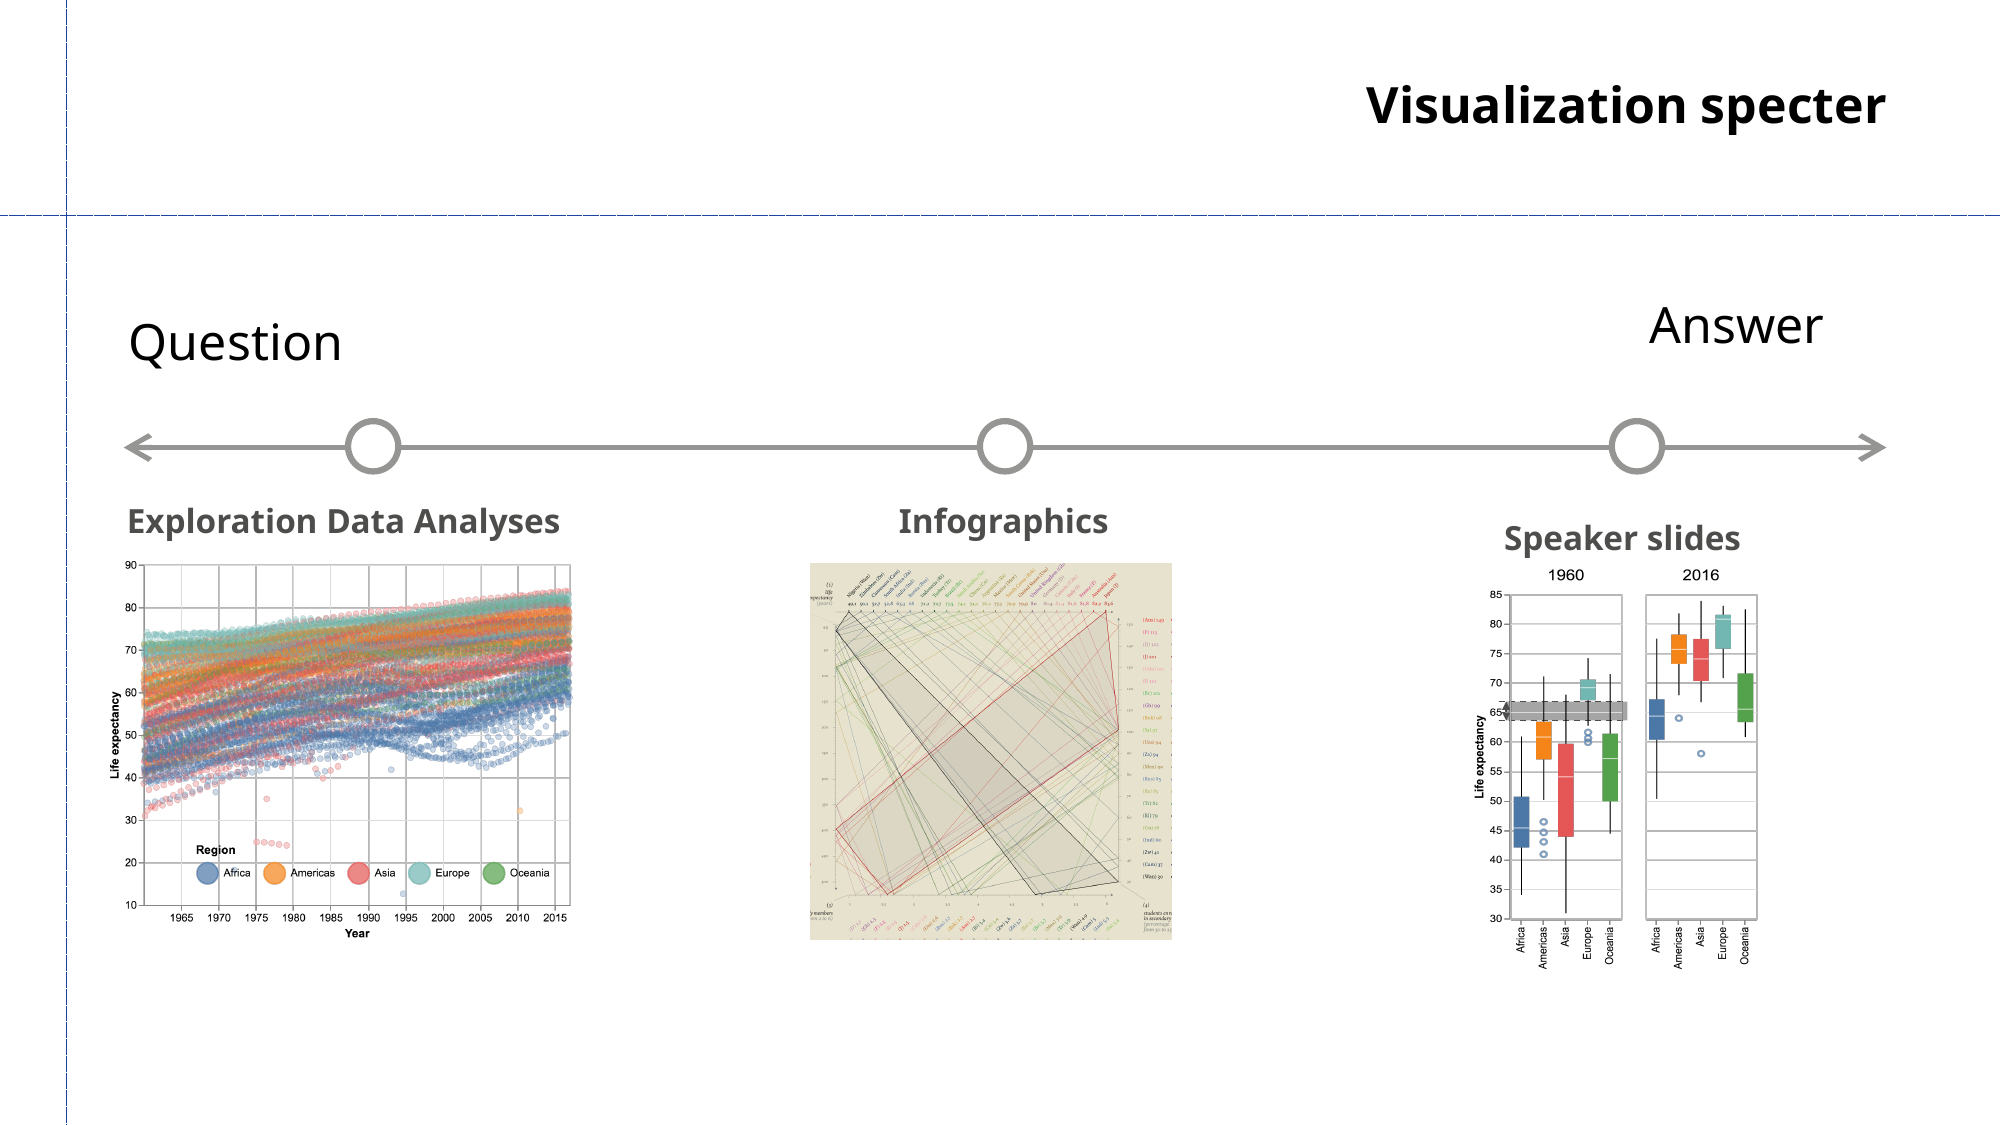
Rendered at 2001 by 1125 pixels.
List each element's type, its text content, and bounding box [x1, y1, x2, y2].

text_box Speaker slides [1489, 503, 1768, 576]
text_box Visualization specter [258, 71, 1902, 144]
text_box Answer [1634, 290, 1861, 365]
text_box Infographics [883, 488, 1151, 557]
text_box Question [114, 307, 383, 382]
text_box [123, 420, 1887, 472]
text_box Exploration Data Analyses [111, 486, 602, 559]
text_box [1465, 563, 1763, 974]
picture [102, 554, 579, 945]
picture [809, 563, 1173, 940]
